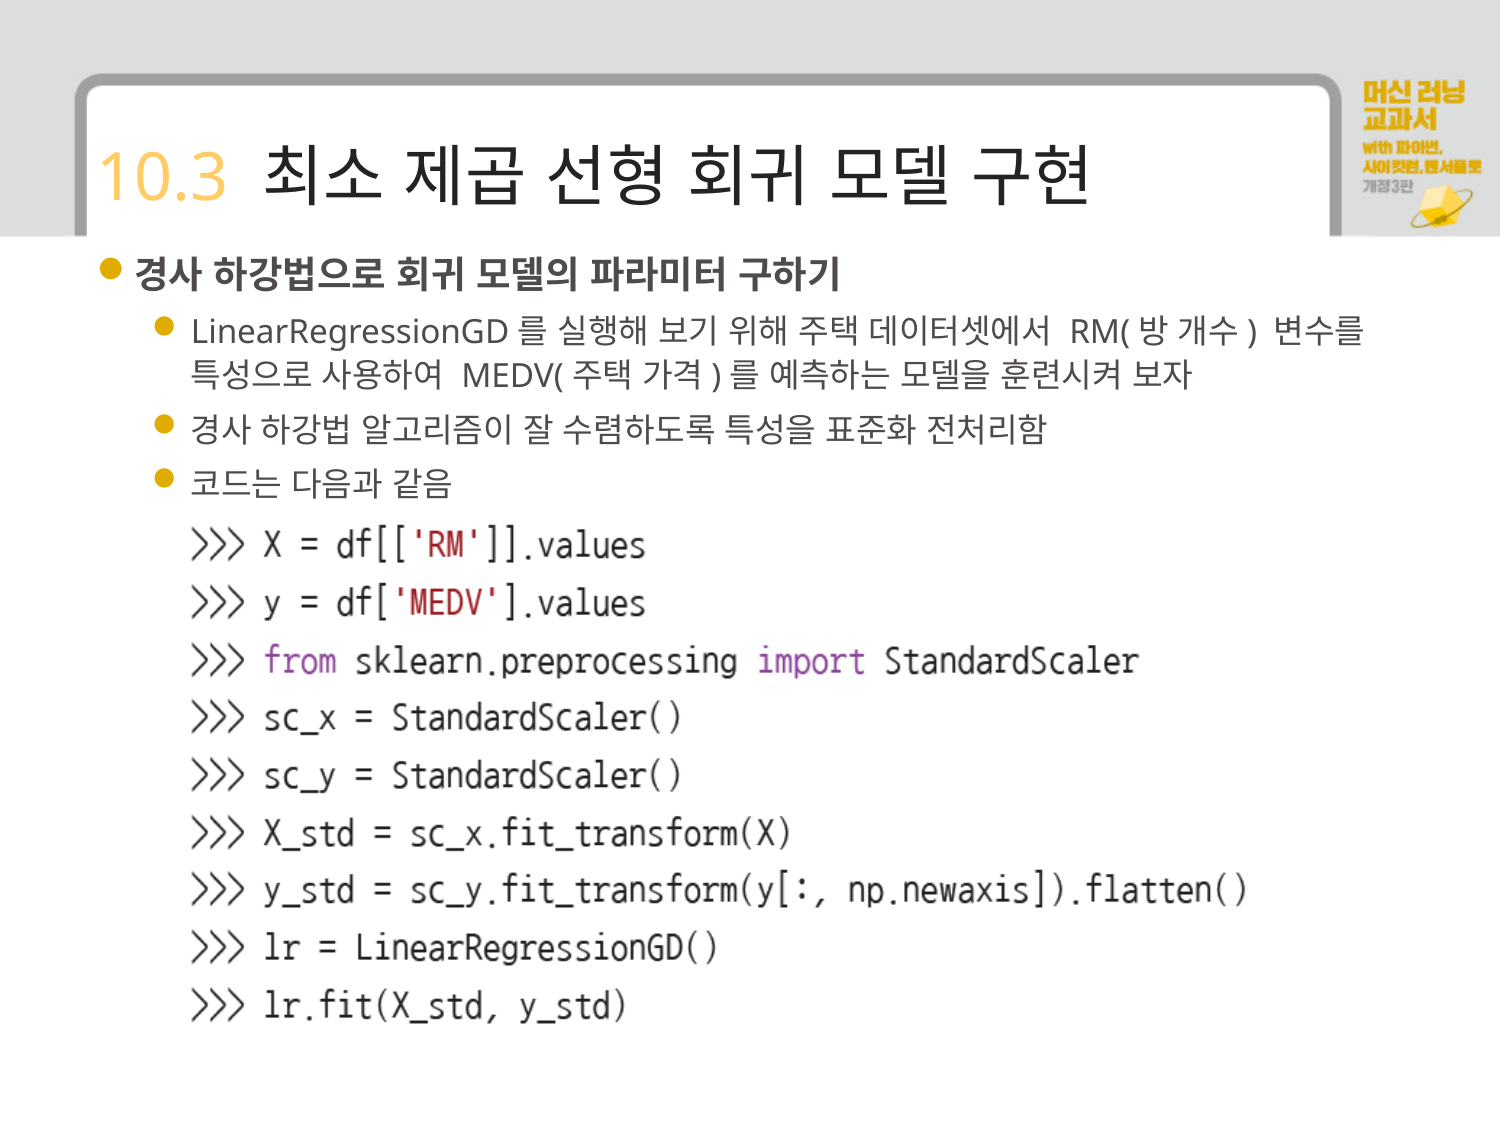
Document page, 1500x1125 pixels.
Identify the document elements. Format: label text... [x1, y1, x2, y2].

title 10.3 최소 제곱 선형 회귀 모델 구현 [81, 90, 1412, 222]
list 경사 하강법으로 회귀 모델의 파라미터 구하기 LinearRegressionGD를 실행해 보기 위해 주택 데이터셋에서 RM(방 개수) 변수를 특성으로 사용하여 MEDV(주택 가격)를 예측하는 모델을 훈련시켜 보자 경사 하강법 알고리즘이 잘 수렴하도록 특성을 표준화 전처리함 코드는 다음과 같음 [81, 239, 1412, 1054]
picture [0, 0, 1500, 1125]
